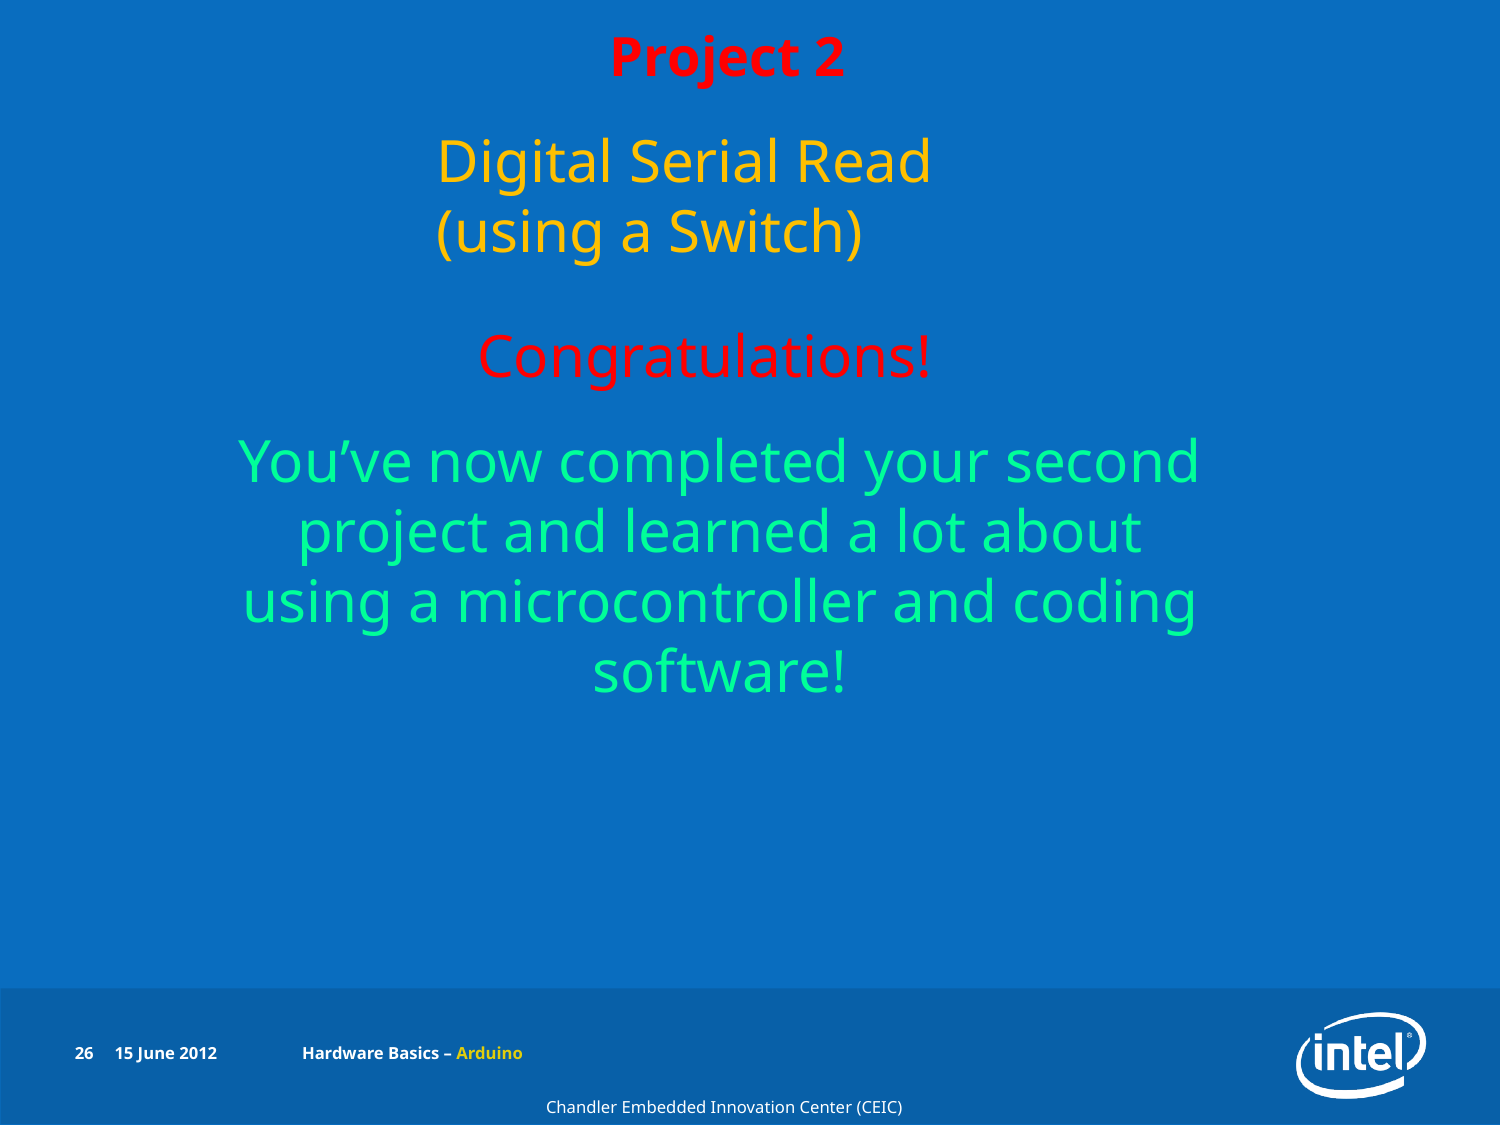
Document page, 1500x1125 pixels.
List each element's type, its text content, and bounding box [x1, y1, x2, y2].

footer Hardware Basics – Arduino [301, 1042, 923, 1094]
text_box Congratulations! You’ve now completed your second project and learned a lot about using a microcontroller and coding software! [227, 319, 1212, 741]
picture [1294, 1011, 1428, 1101]
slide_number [144, 1042, 274, 1094]
title Project 2 [511, 22, 945, 111]
list Digital Serial Read (using a Switch) [436, 123, 1039, 255]
slide_number 26 [74, 1042, 144, 1094]
